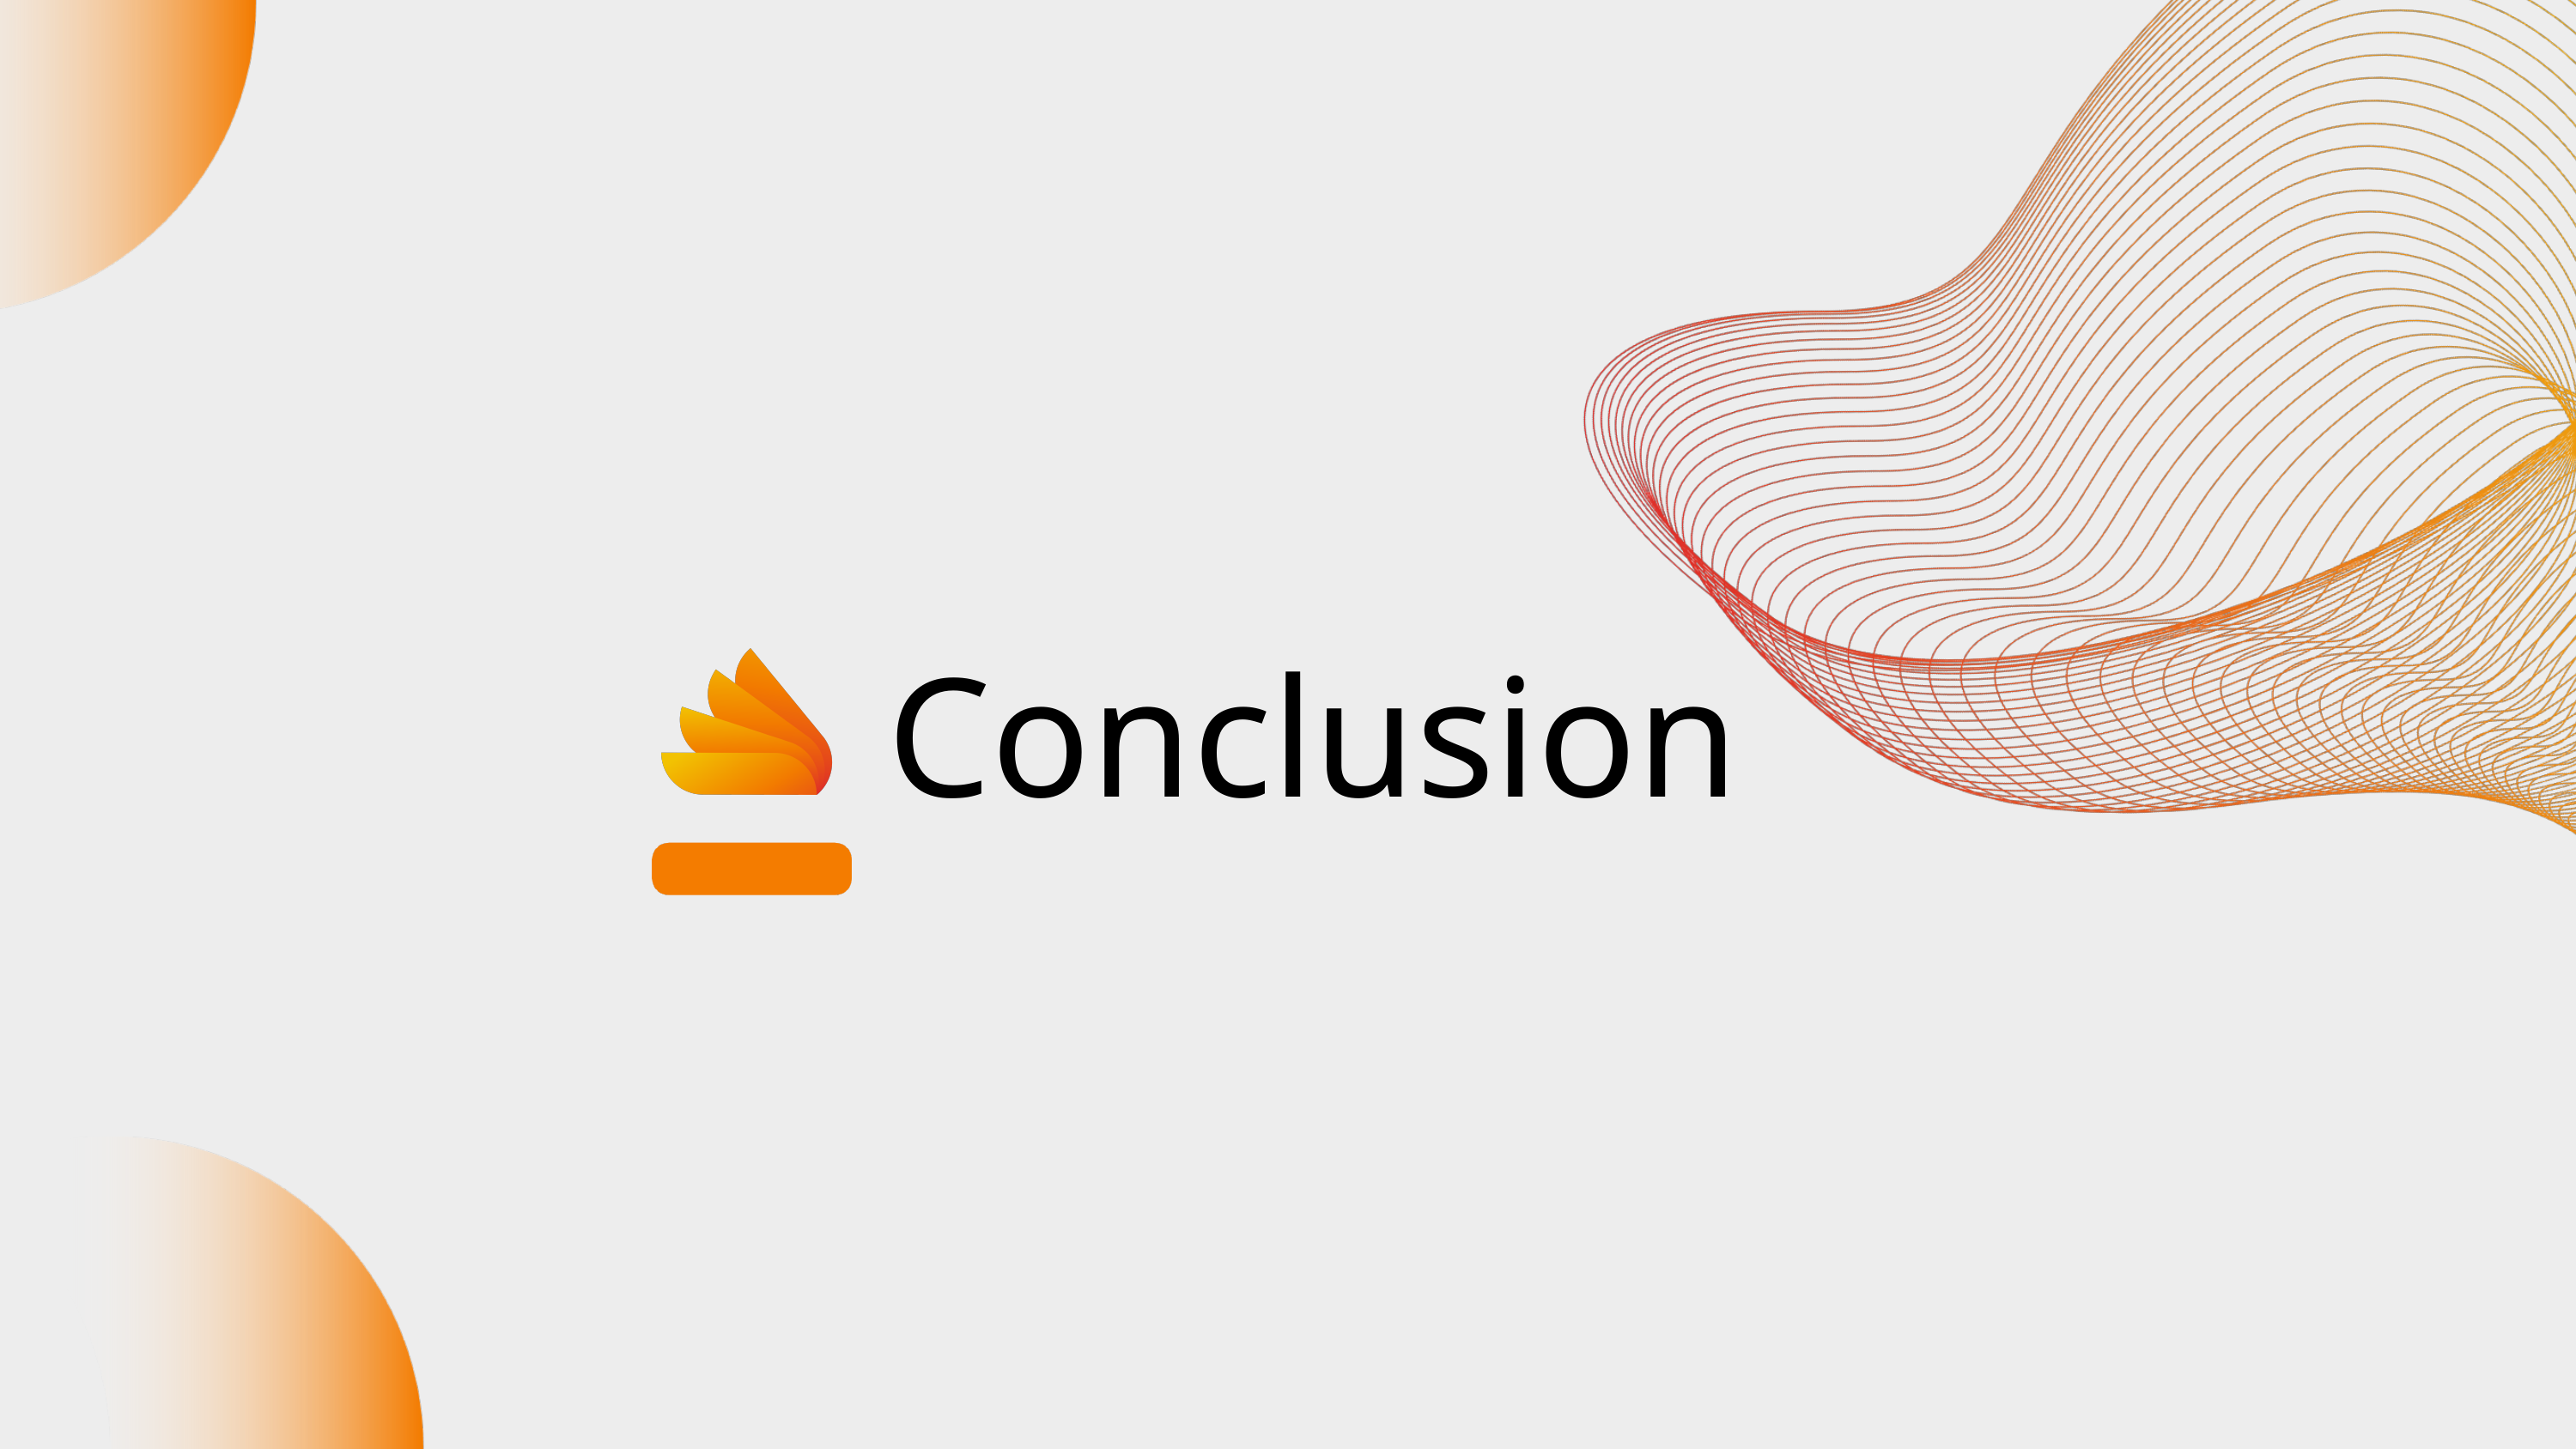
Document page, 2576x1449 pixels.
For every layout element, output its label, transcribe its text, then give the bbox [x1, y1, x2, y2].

picture [652, 841, 852, 895]
picture [0, 0, 335, 312]
text_box Conclusion [863, 599, 1612, 830]
picture [0, 1137, 502, 1449]
picture [1480, 0, 2576, 1133]
picture [661, 648, 837, 796]
